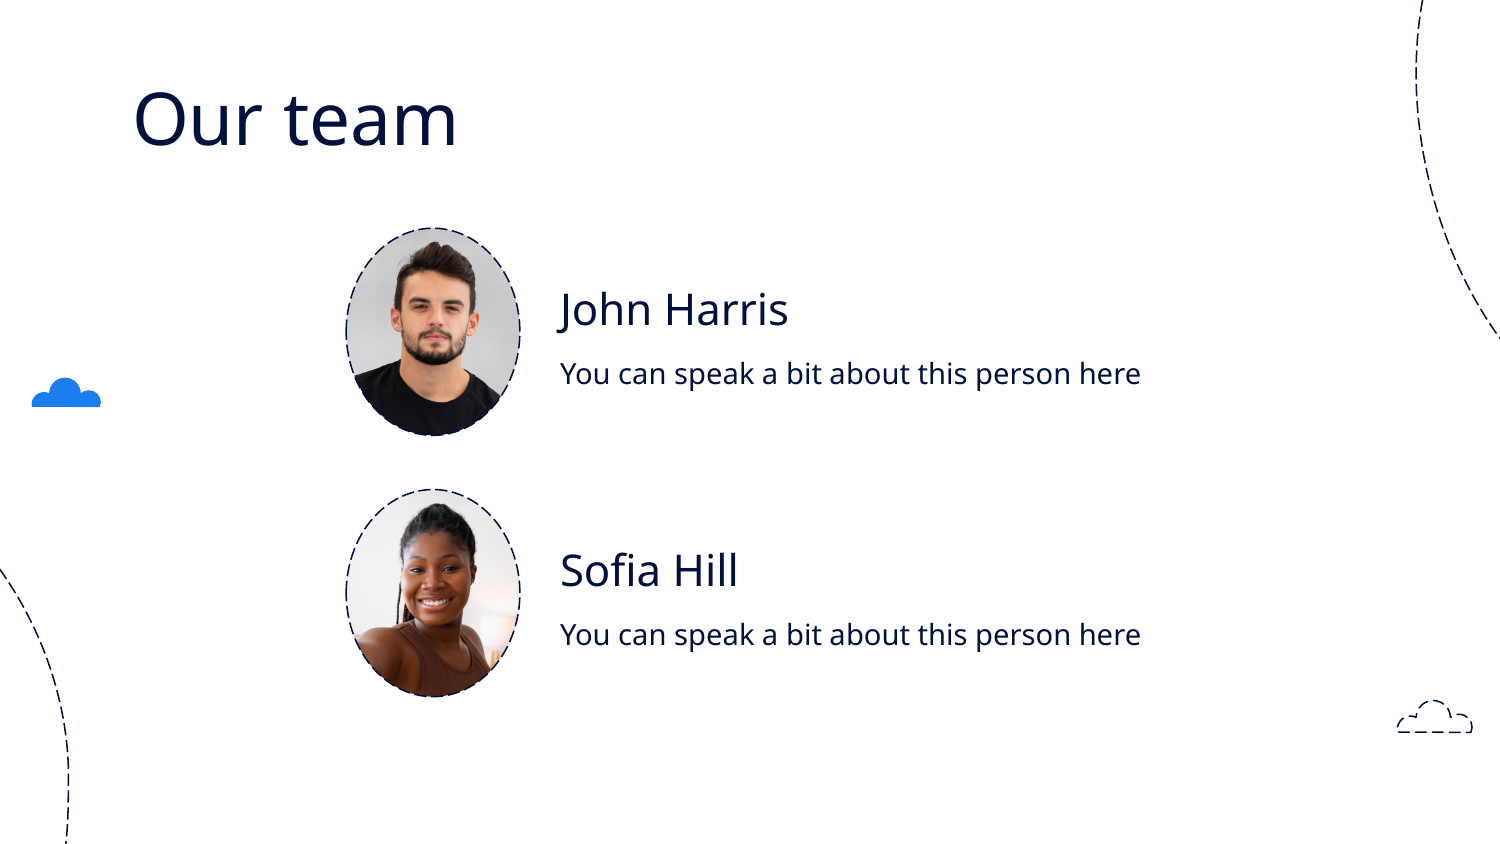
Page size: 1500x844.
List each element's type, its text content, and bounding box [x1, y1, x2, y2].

picture [345, 227, 521, 436]
subtitle You can speak a bit about this person here [544, 596, 1159, 665]
subtitle John Harris [544, 289, 1159, 334]
subtitle You can speak a bit about this person here [544, 334, 1159, 403]
title Our team [116, 72, 1383, 168]
subtitle Sofia Hill [544, 550, 1159, 596]
picture [345, 489, 521, 697]
